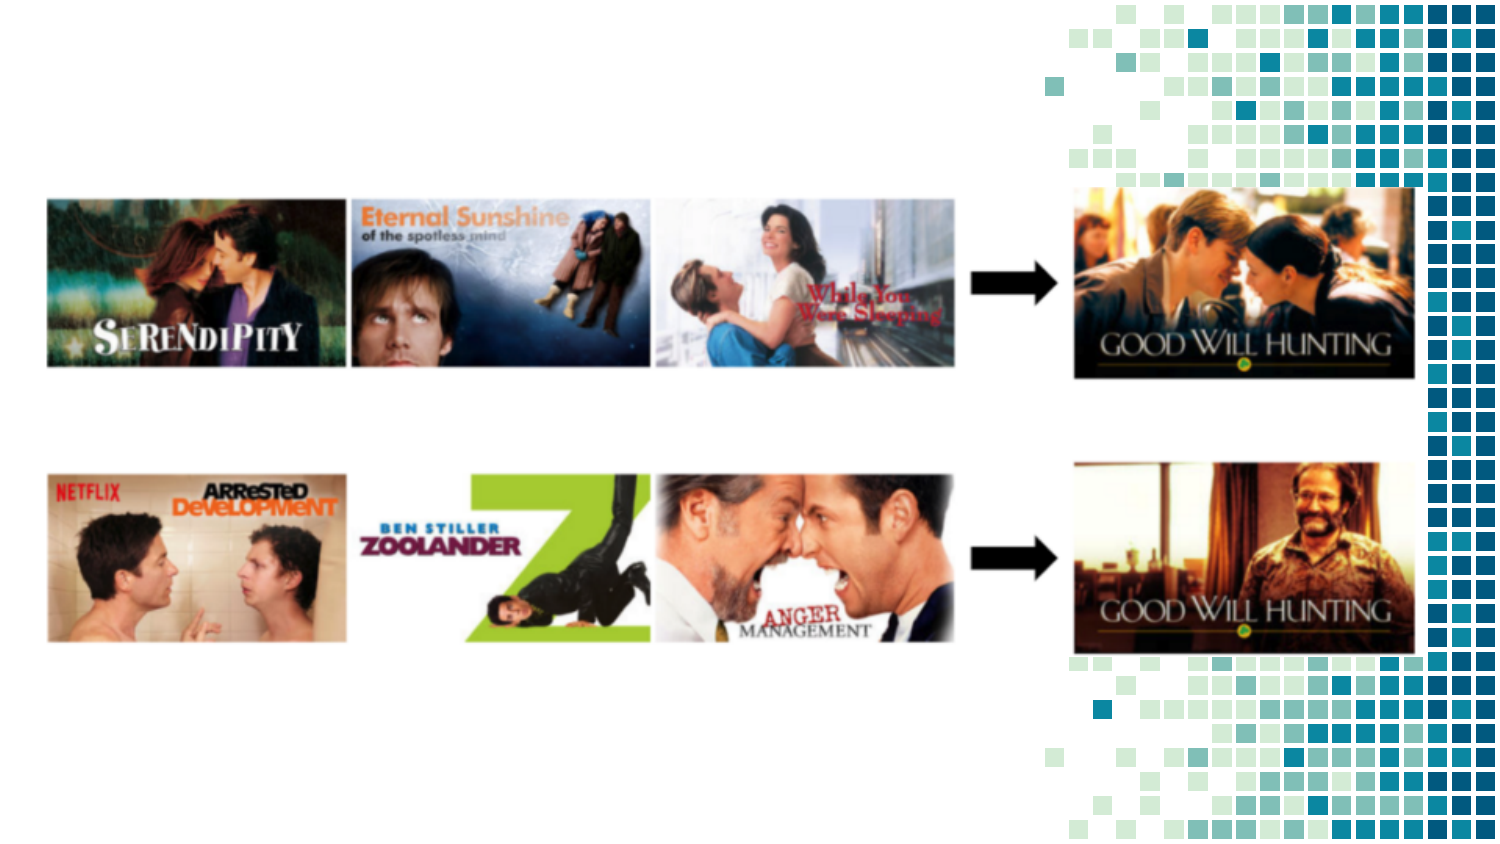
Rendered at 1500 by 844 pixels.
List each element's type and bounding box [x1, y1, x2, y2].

picture [36, 187, 1428, 657]
